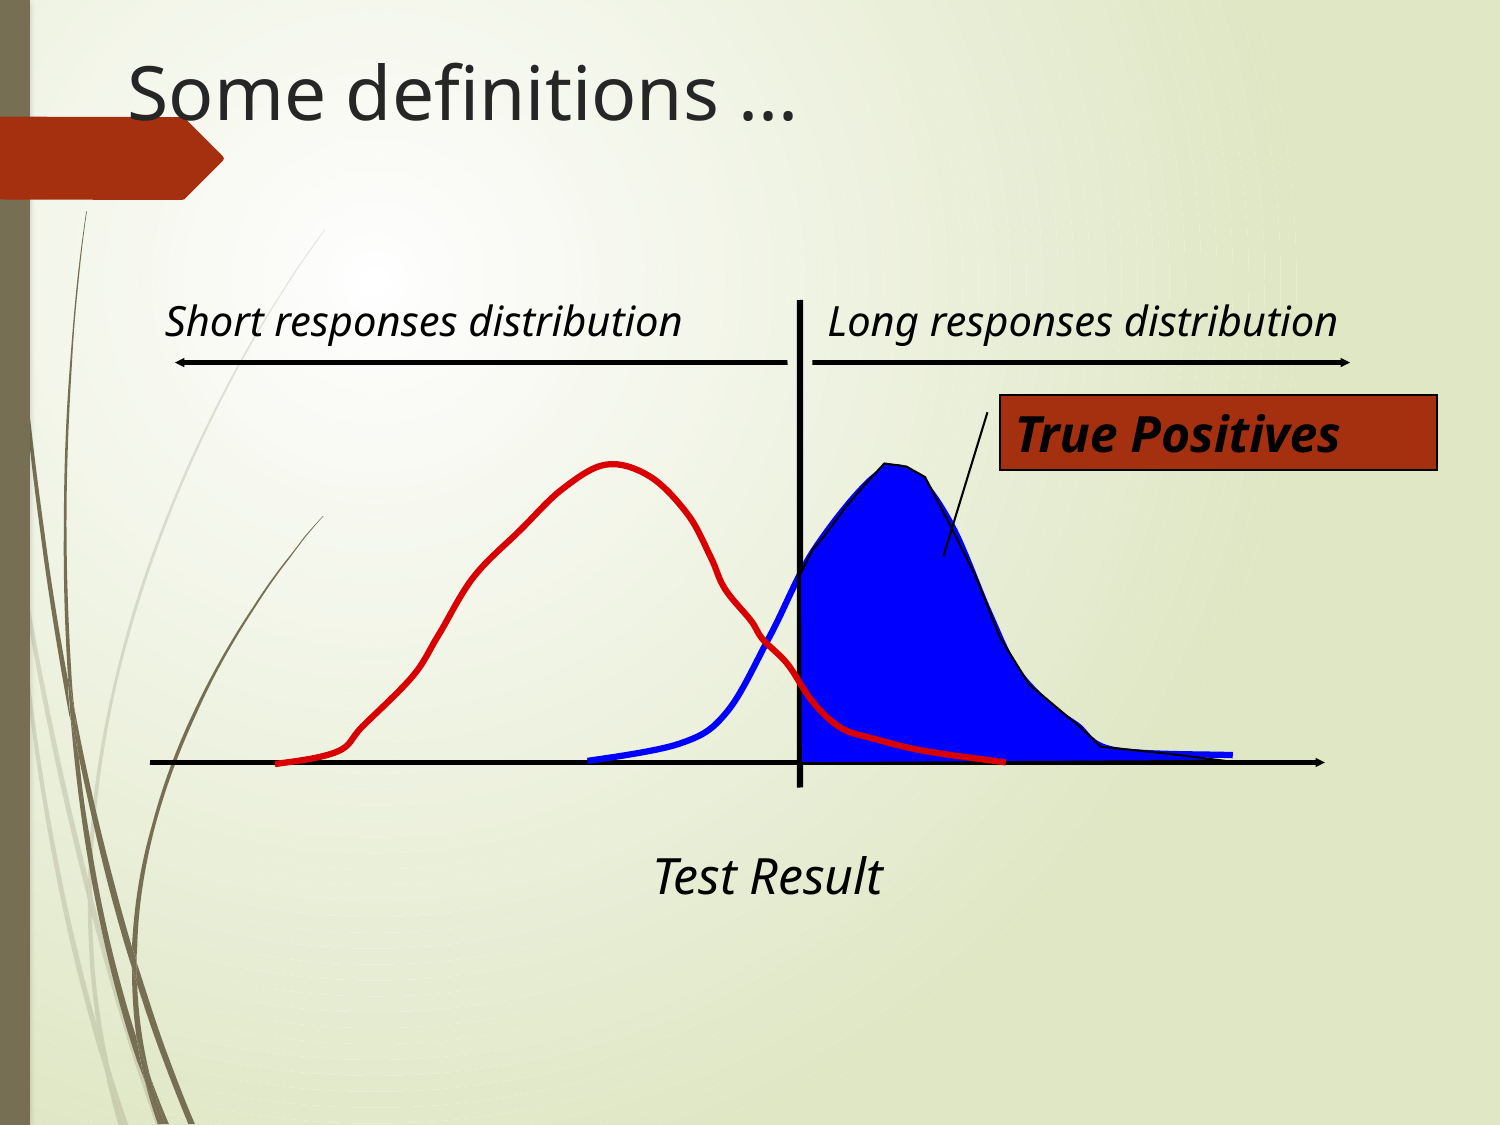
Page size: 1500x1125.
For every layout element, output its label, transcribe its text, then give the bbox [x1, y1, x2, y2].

text_box [1022, 758, 1325, 767]
text_box [274, 464, 1006, 764]
title Some definitions ... [112, 37, 1388, 225]
text_box Test Result [637, 837, 1050, 913]
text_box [149, 287, 801, 363]
text_box True Positives [999, 395, 1438, 470]
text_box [812, 287, 1463, 363]
text_box [766, 576, 800, 681]
text_box [800, 463, 1226, 763]
